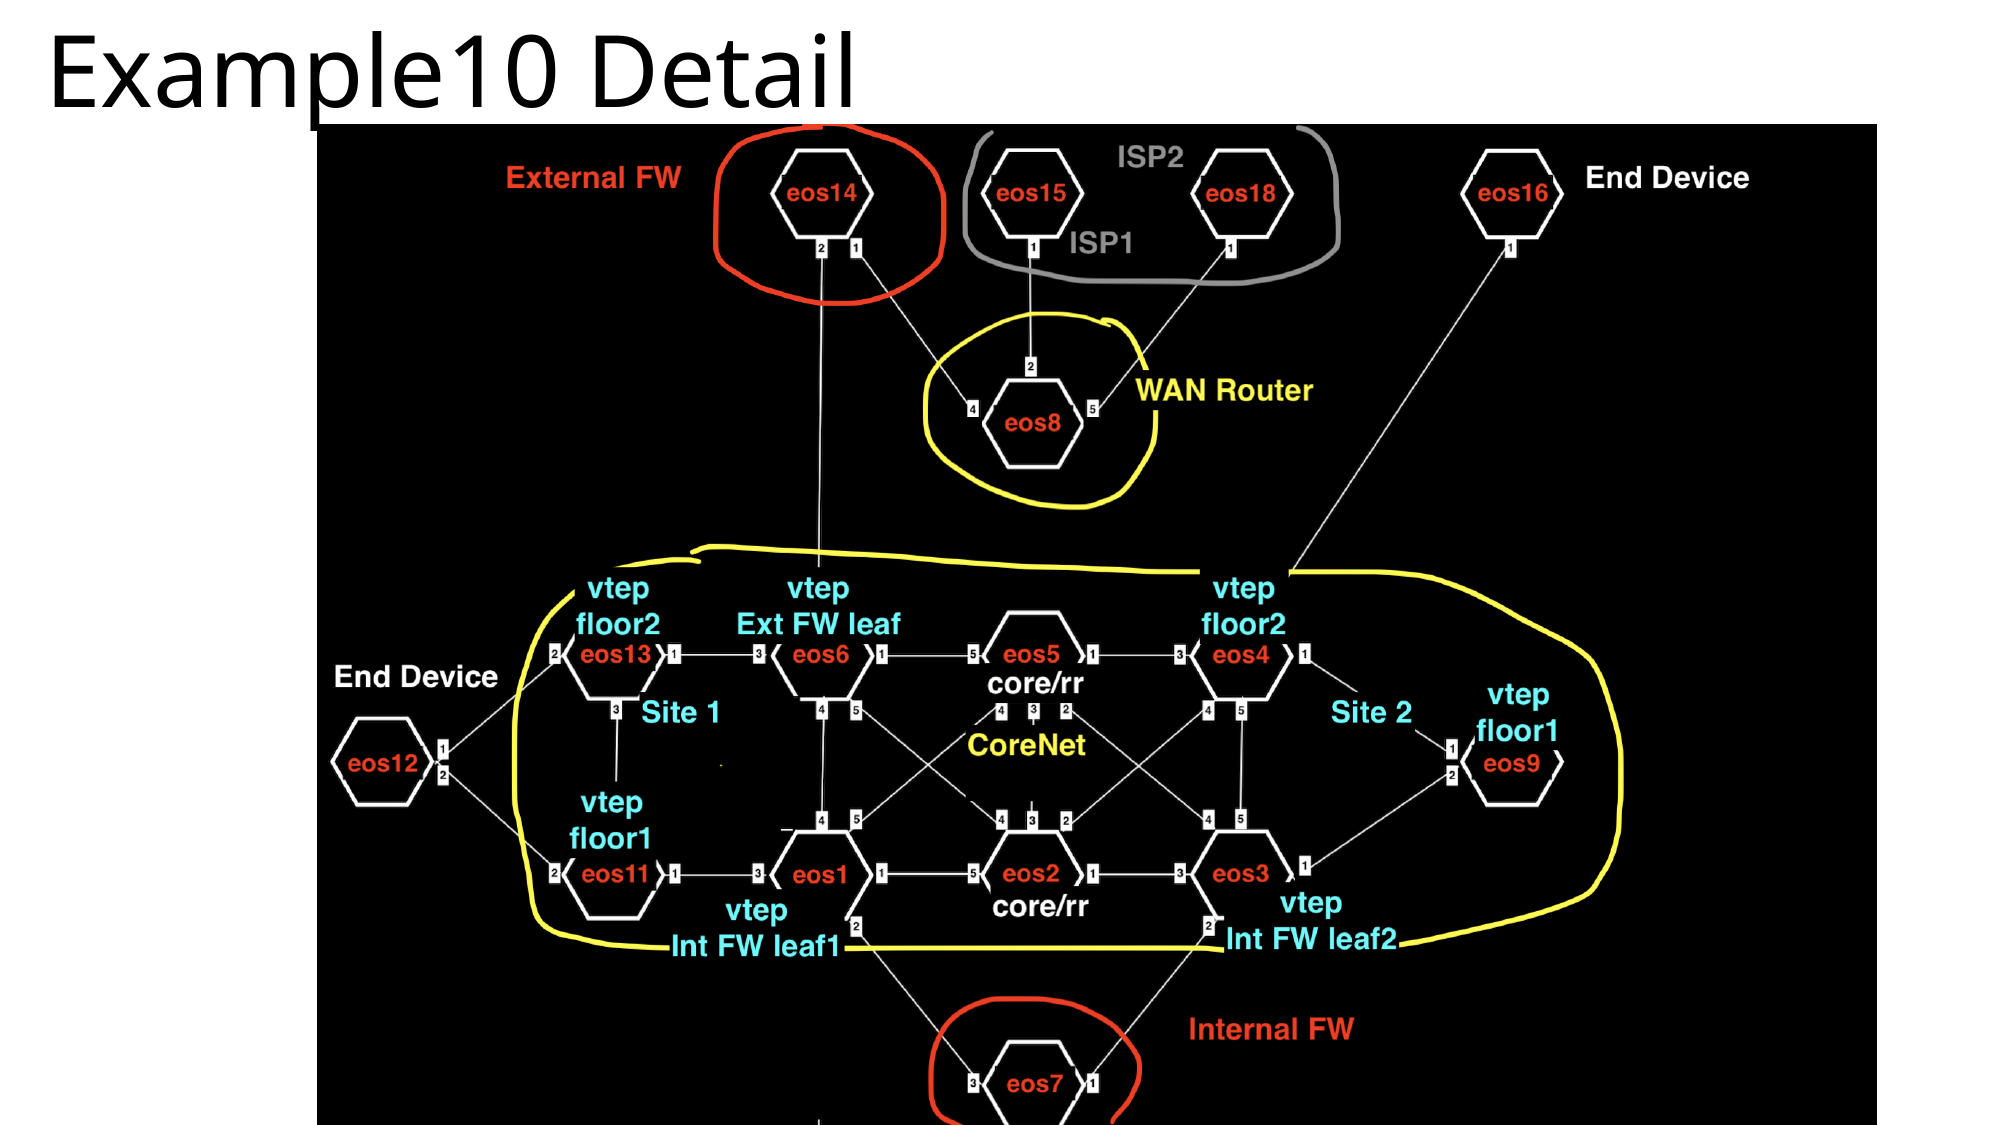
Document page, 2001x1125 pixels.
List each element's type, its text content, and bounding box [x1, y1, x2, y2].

picture [317, 124, 1877, 1125]
text_box Example10 Detail [29, 0, 1916, 135]
